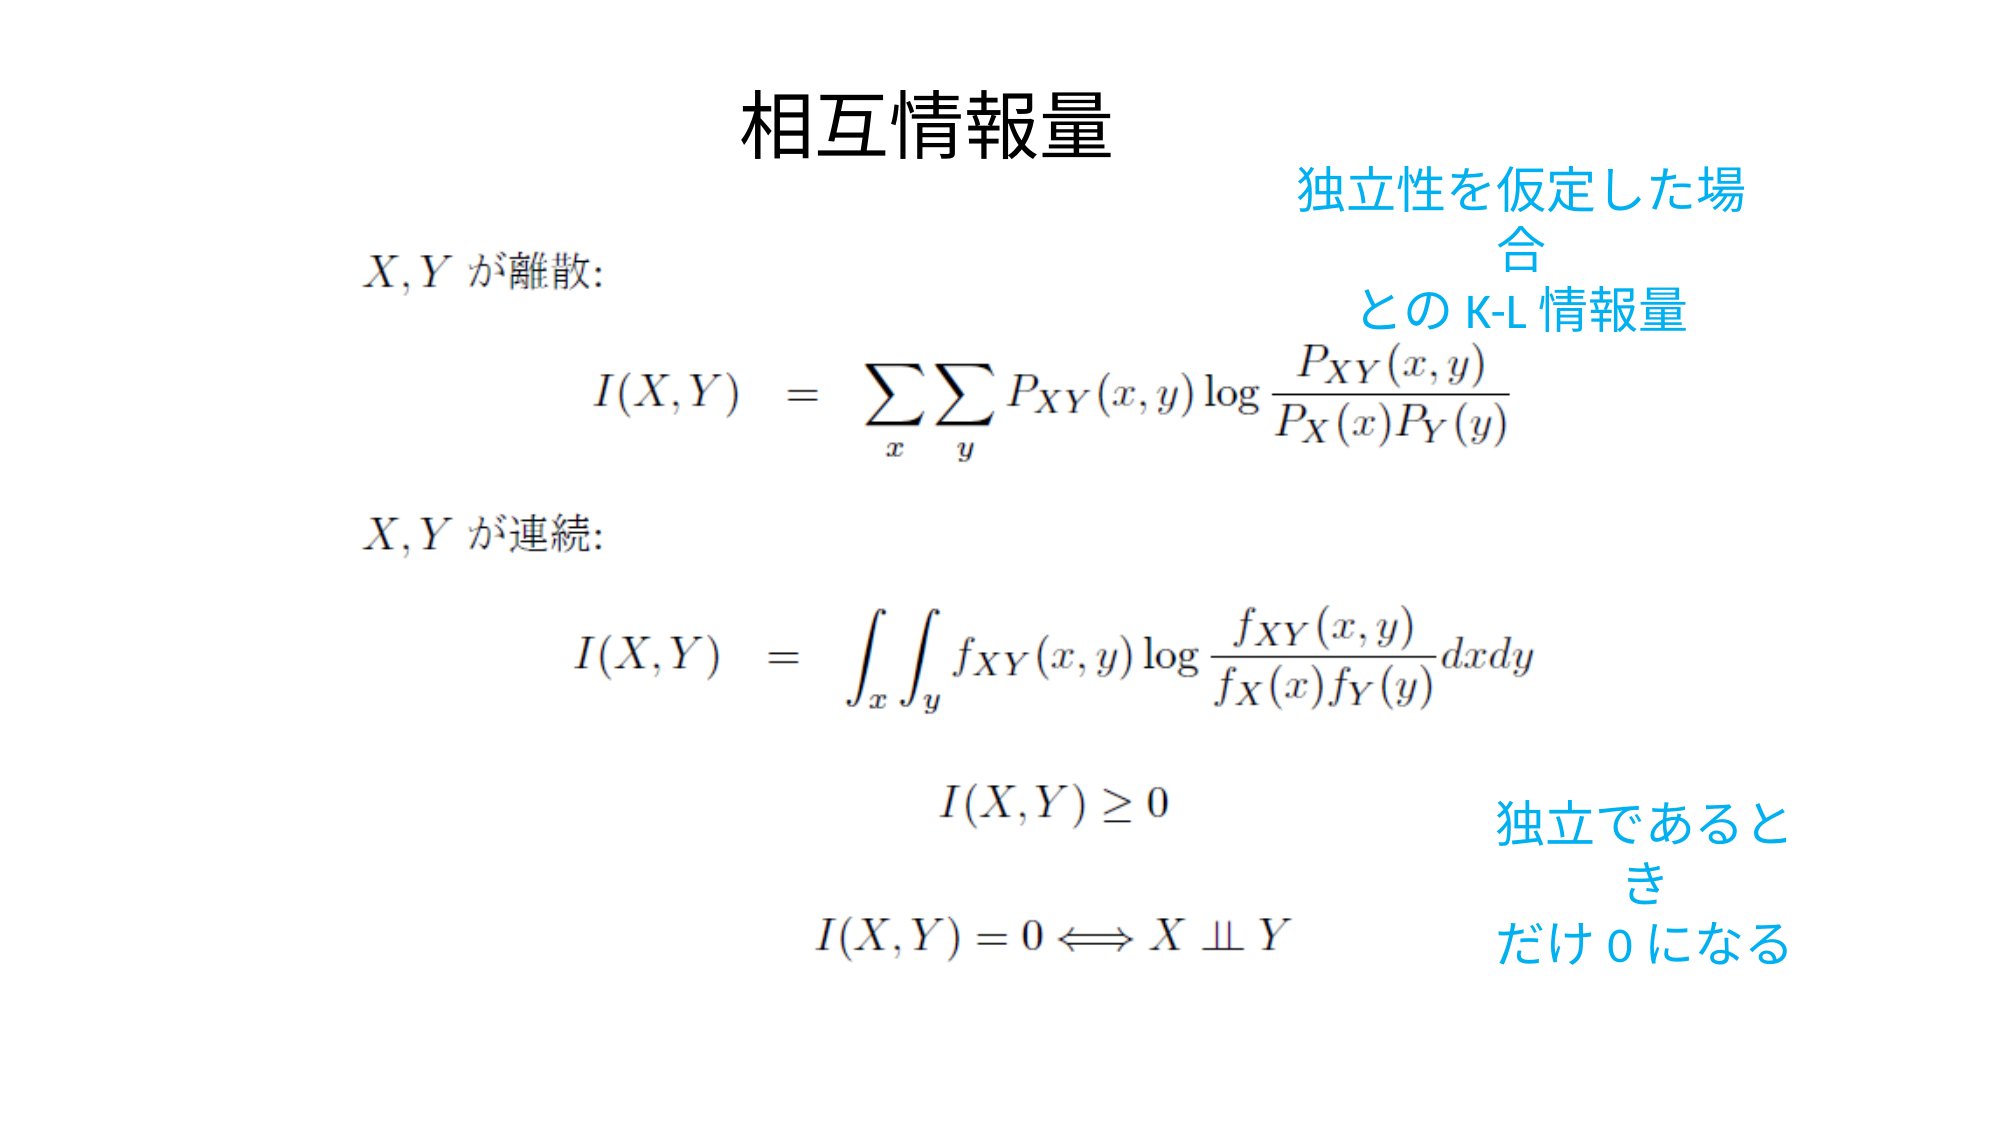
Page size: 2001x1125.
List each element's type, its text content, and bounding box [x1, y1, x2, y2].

text_box 独立であるとき だけ0になる [1577, 784, 1820, 980]
picture [345, 219, 1573, 987]
title 相互情報量 [724, 63, 1195, 195]
text_box 独立性を仮定した場合 とのK-L情報量 [1265, 151, 1778, 347]
